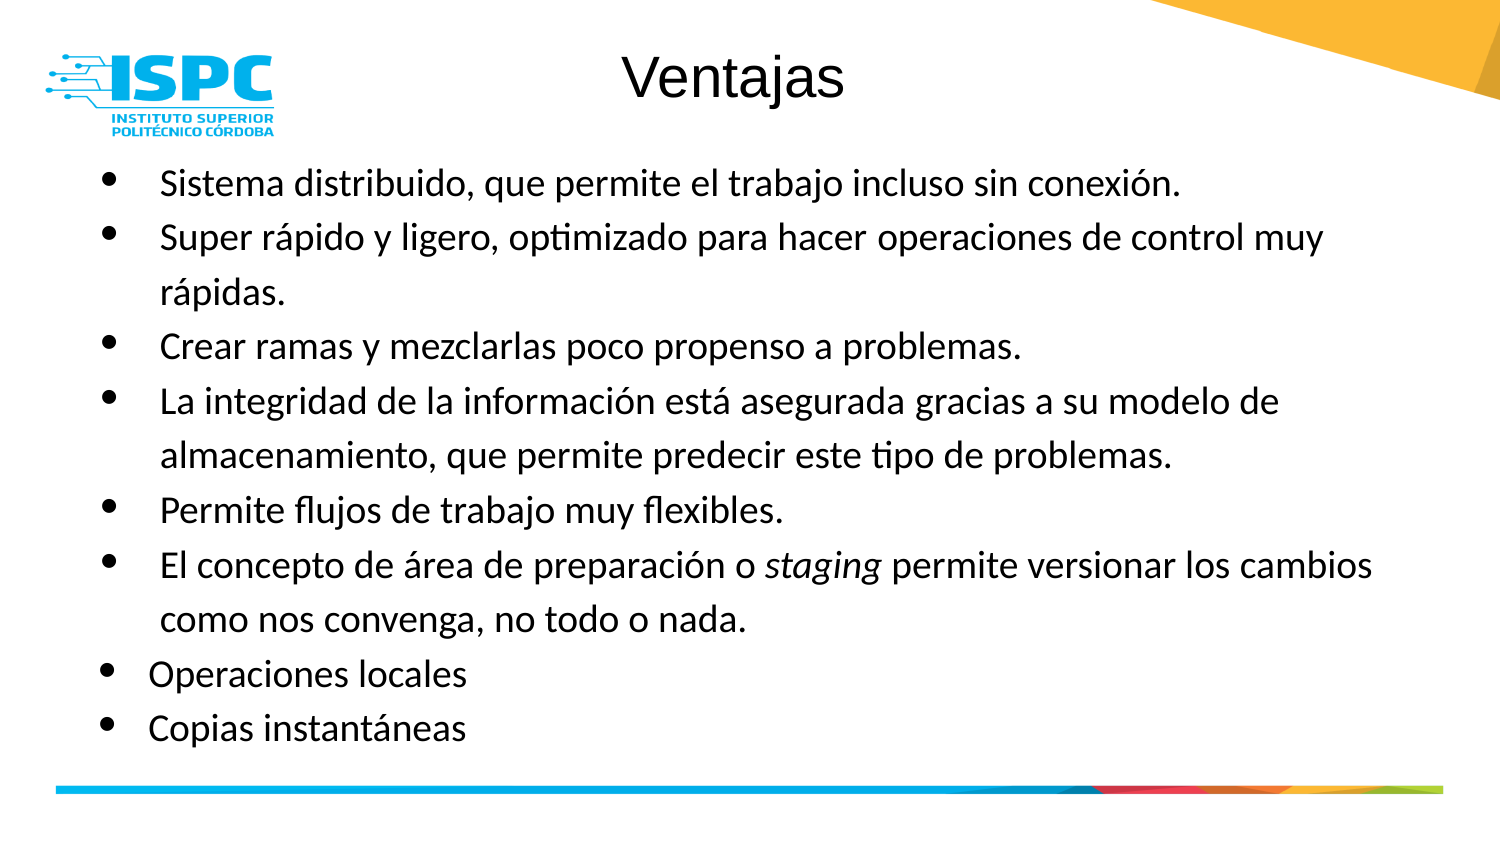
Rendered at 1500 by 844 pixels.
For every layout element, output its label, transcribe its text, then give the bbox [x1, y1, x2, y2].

list Sistema distribuido, que permite el trabajo incluso sin conexión. Super rápido y ligero, optimizado para hacer operaciones de control muy rápidas. Crear ramas y mezclarlas poco propenso a problemas. La integridad de la información está asegurada gracias a su modelo de almacenamiento, que permite predecir este tipo de problemas. Permite flujos de trabajo muy flexibles. El concepto de área de preparación o staging permite versionar los cambios como nos convenga, no todo o nada. Operaciones locales Copias instantáneas [69, 134, 1463, 844]
title Ventajas [549, 23, 918, 118]
picture [0, 0, 1500, 840]
